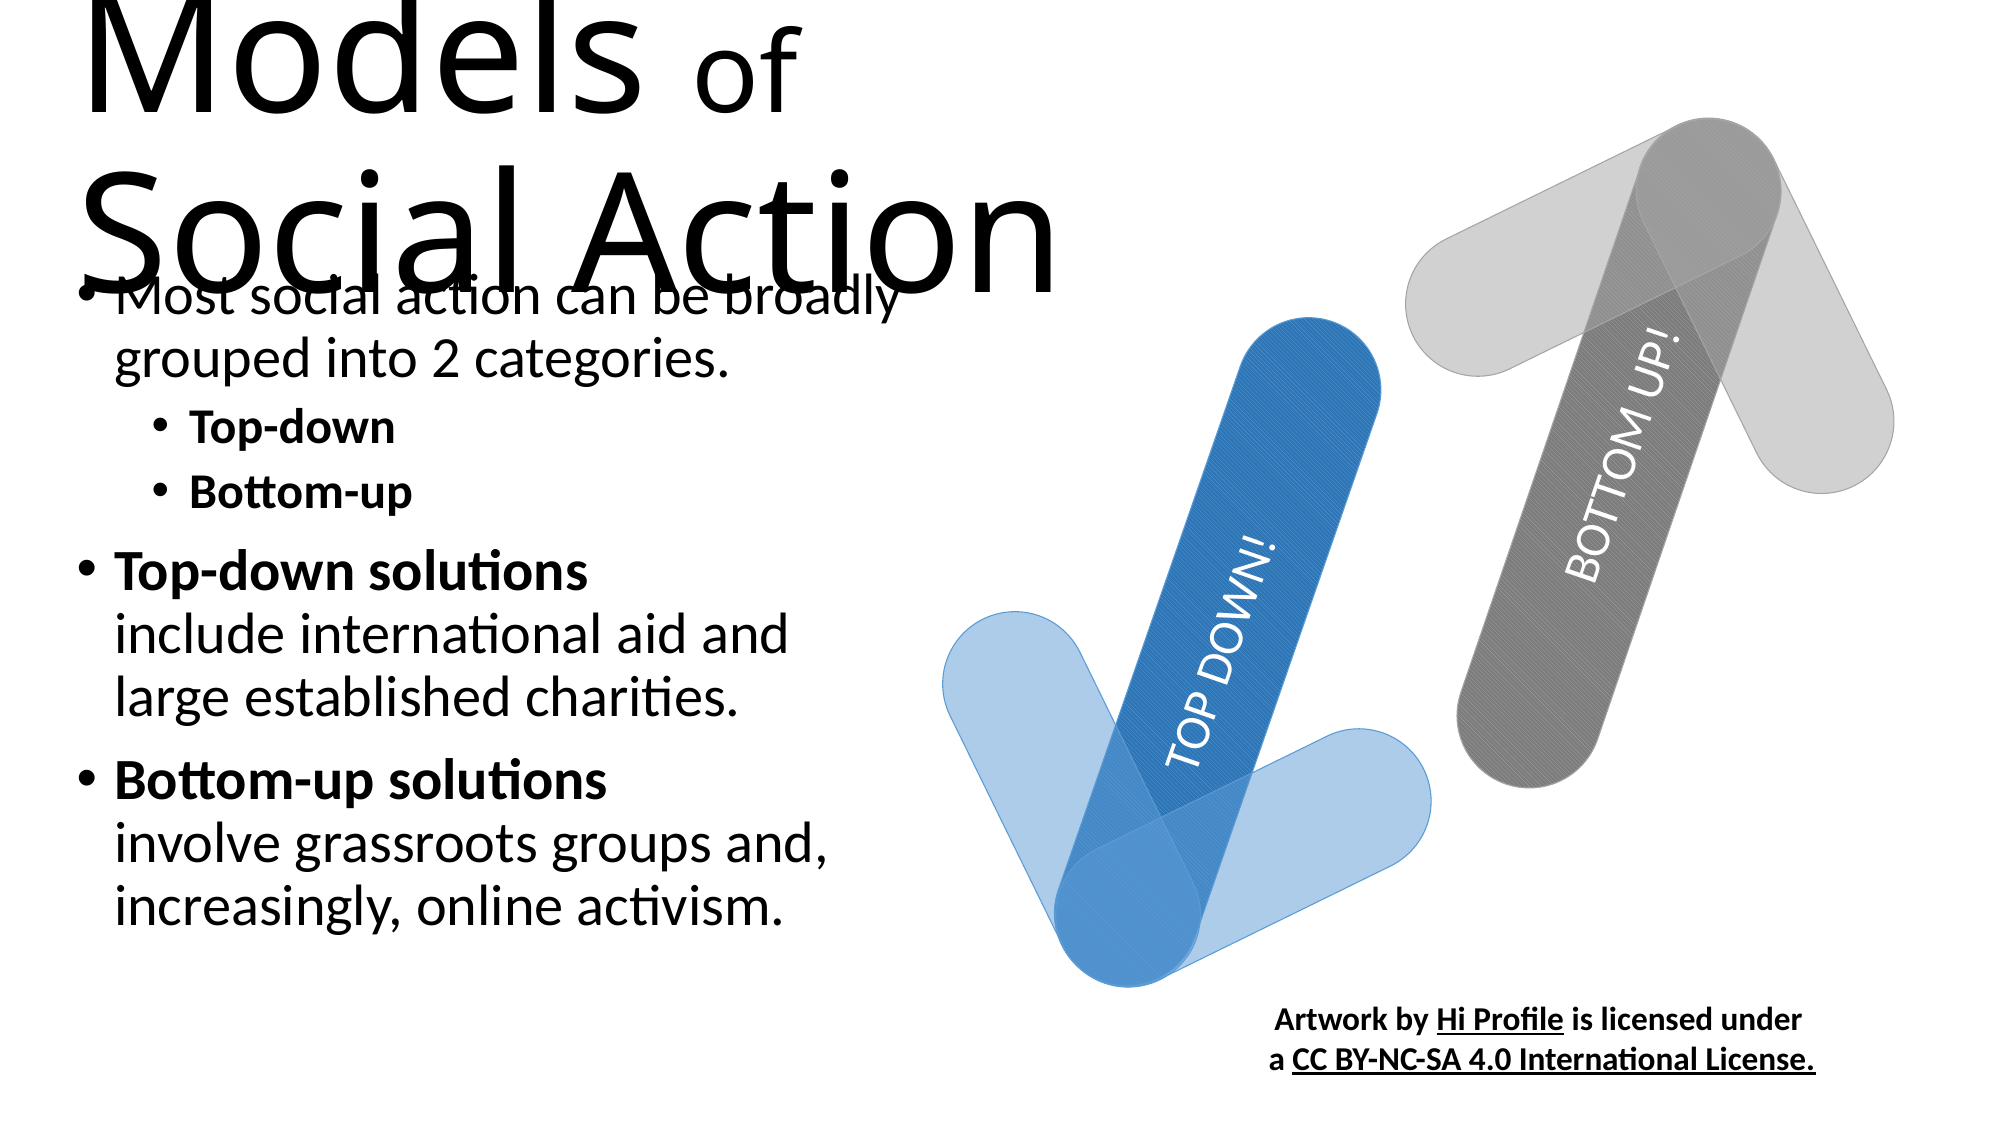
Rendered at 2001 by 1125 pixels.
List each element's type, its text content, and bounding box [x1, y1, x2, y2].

title Models of Social Action [61, 39, 1212, 256]
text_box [898, 191, 1939, 1086]
list Most social action can be broadly grouped into 2 categories. Top-down Bottom-up Top-down solutions include international aid and large established charities. Bottom-up solutions involve grassroots groups and, increasingly, online activism. [61, 256, 898, 954]
